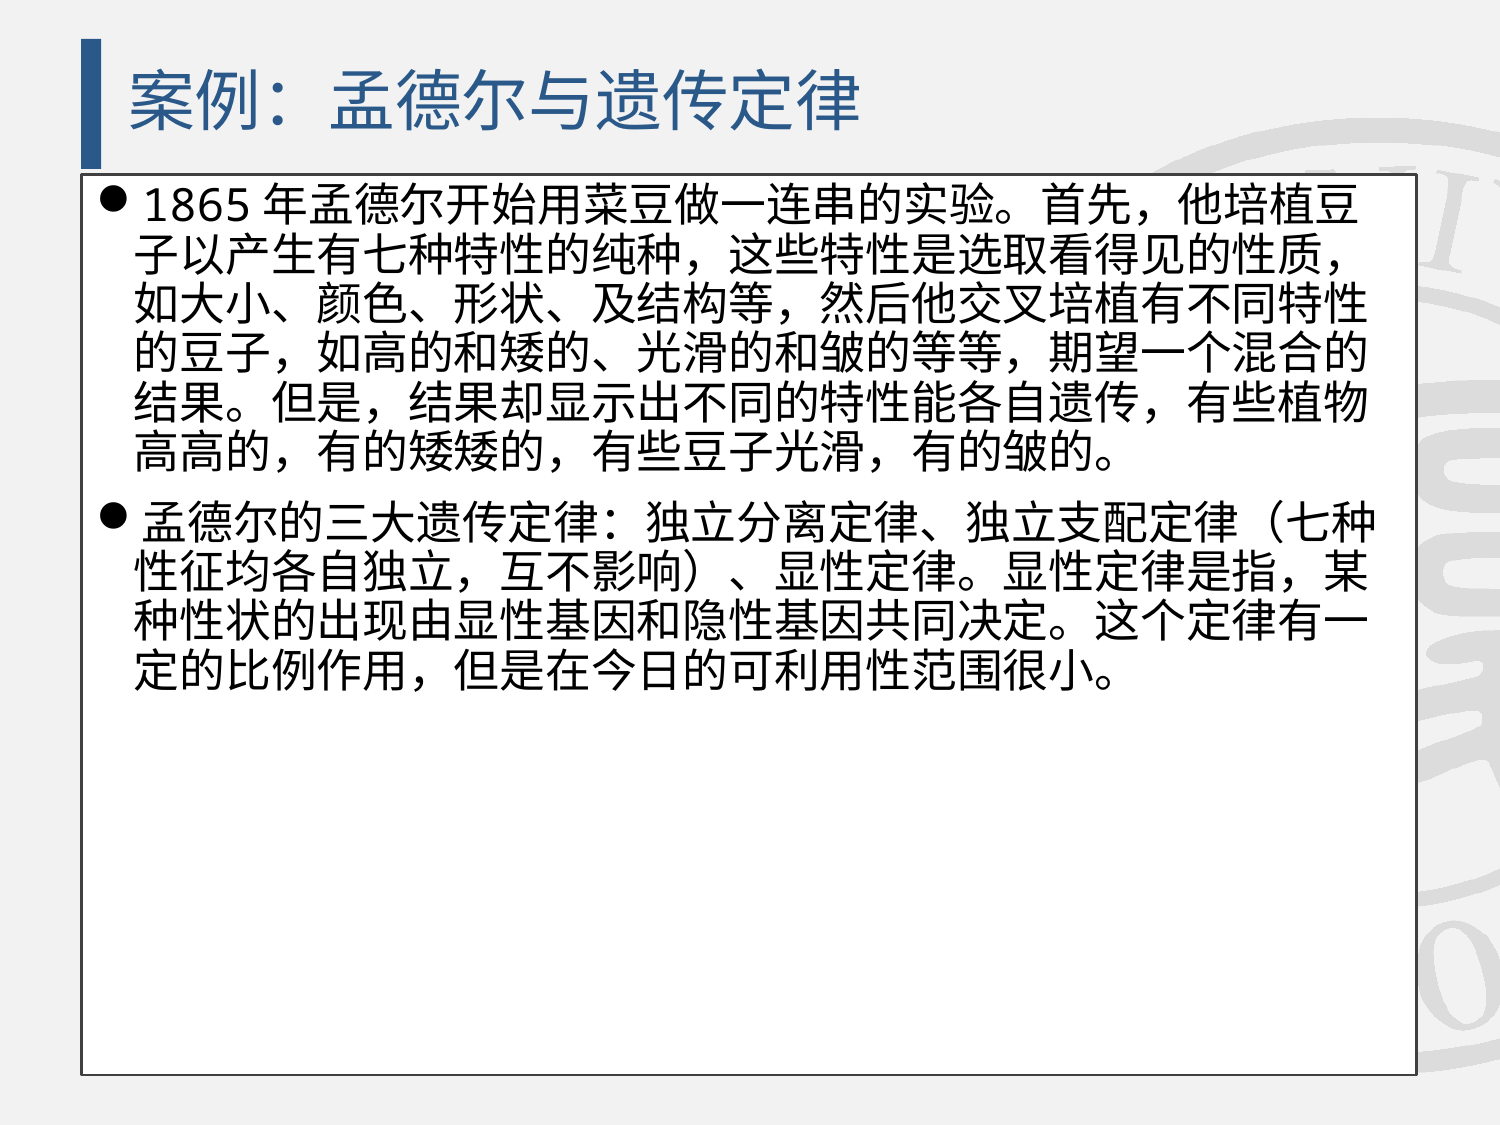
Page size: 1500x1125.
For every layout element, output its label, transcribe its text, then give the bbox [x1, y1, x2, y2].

list 1865年孟德尔开始用菜豆做一连串的实验。首先，他培植豆子以产生有七种特性的纯种，这些特性是选取看得见的性质，如大小、颜色、形状、及结构等，然后他交叉培植有不同特性的豆子，如高的和矮的、光滑的和皱的等等，期望一个混合的结果。但是，结果却显示出不同的特性能各自遗传，有些植物高高的，有的矮矮的，有些豆子光滑，有的皱的。 孟德尔的三大遗传定律：独立分离定律、独立支配定律（七种性征均各自独立，互不影响）、显性定律。显性定律是指，某种性状的出现由显性基因和隐性基因共同决定。这个定律有一定的比例作用，但是在今日的可利用性范围很小。 [81, 174, 1417, 1076]
title 案例：孟德尔与遗传定律 [113, 49, 1387, 159]
